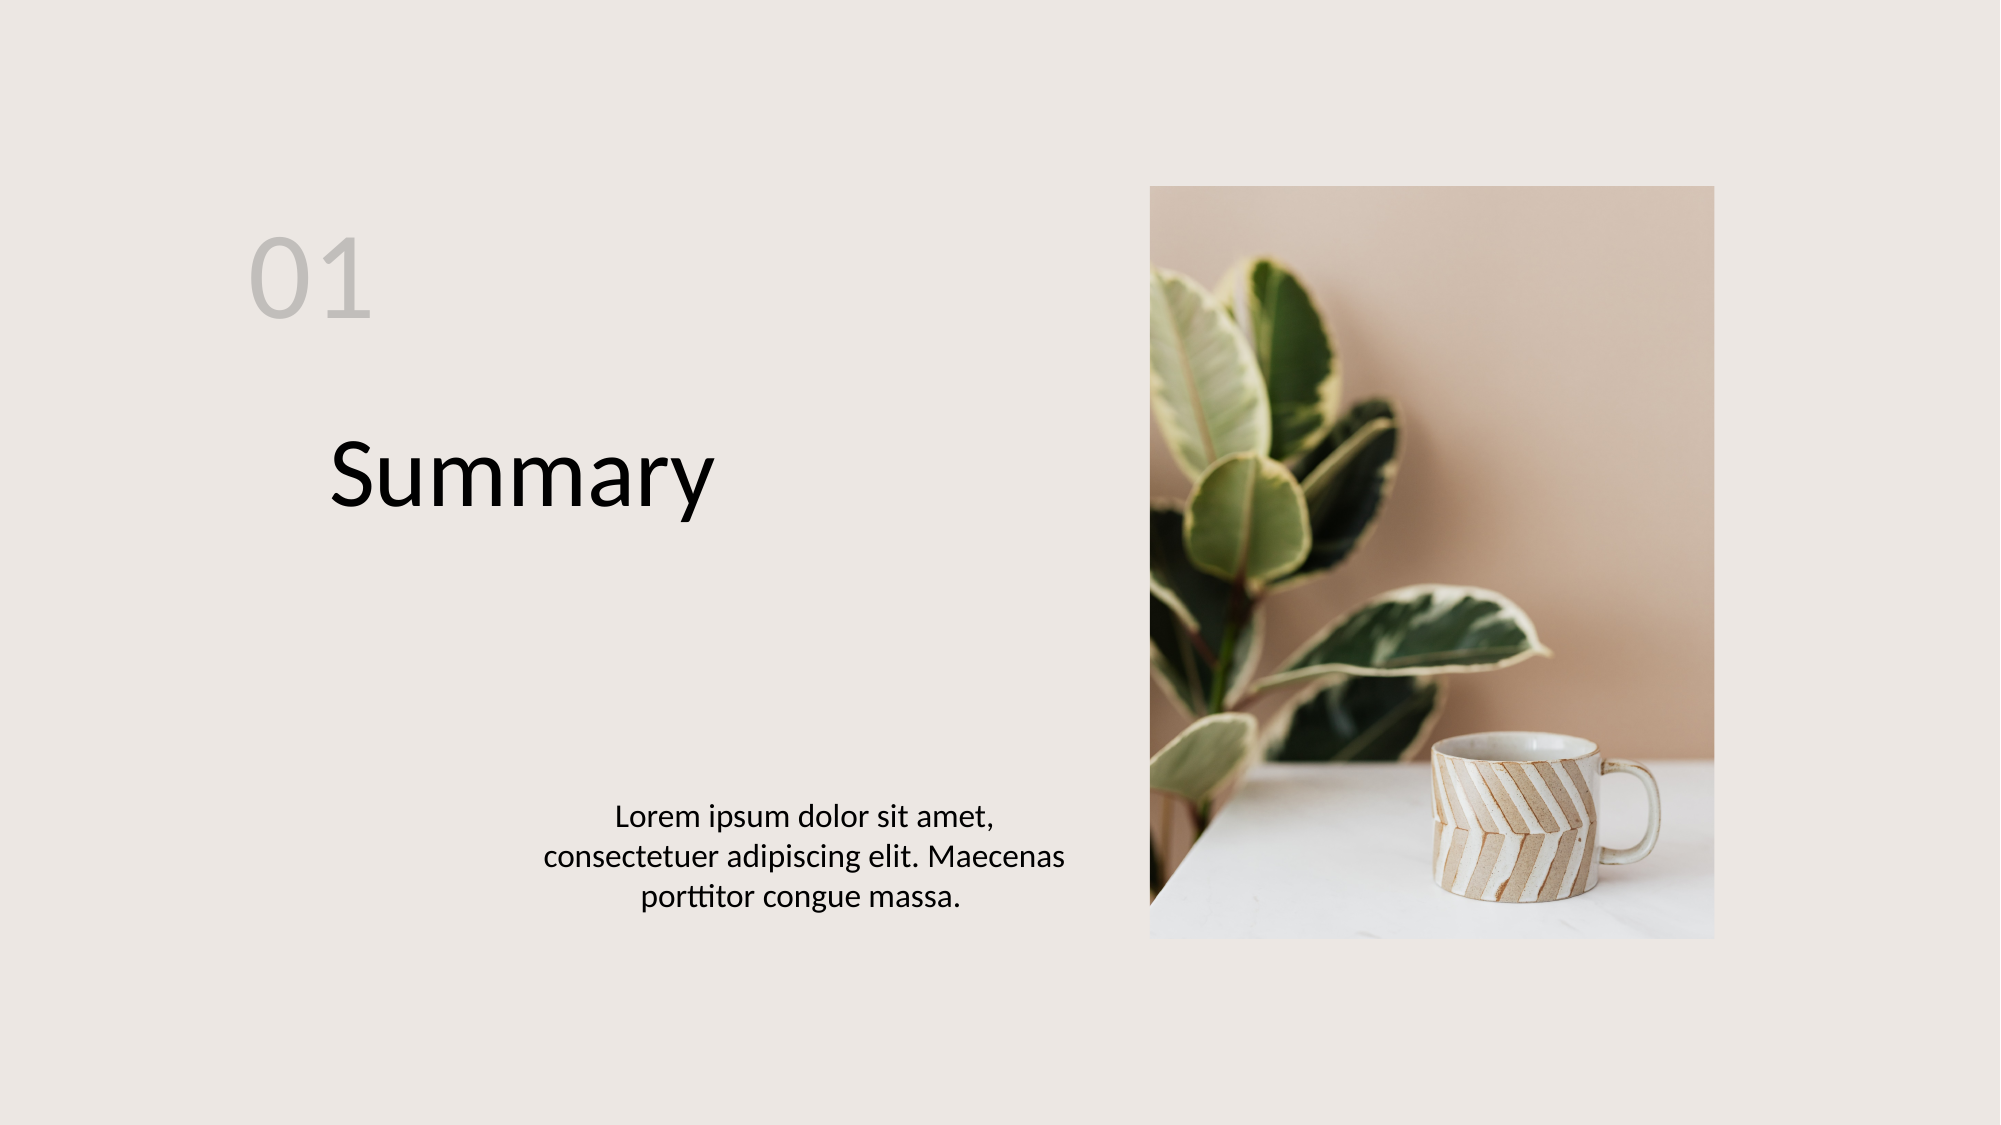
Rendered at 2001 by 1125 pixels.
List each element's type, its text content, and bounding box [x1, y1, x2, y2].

text_box 01 [233, 186, 391, 352]
text_box Summary [314, 398, 732, 534]
picture [1149, 186, 1715, 939]
text_box Lorem ipsum dolor sit amet, consectetuer adipiscing elit. Maecenas porttitor congue massa. [522, 787, 1088, 922]
